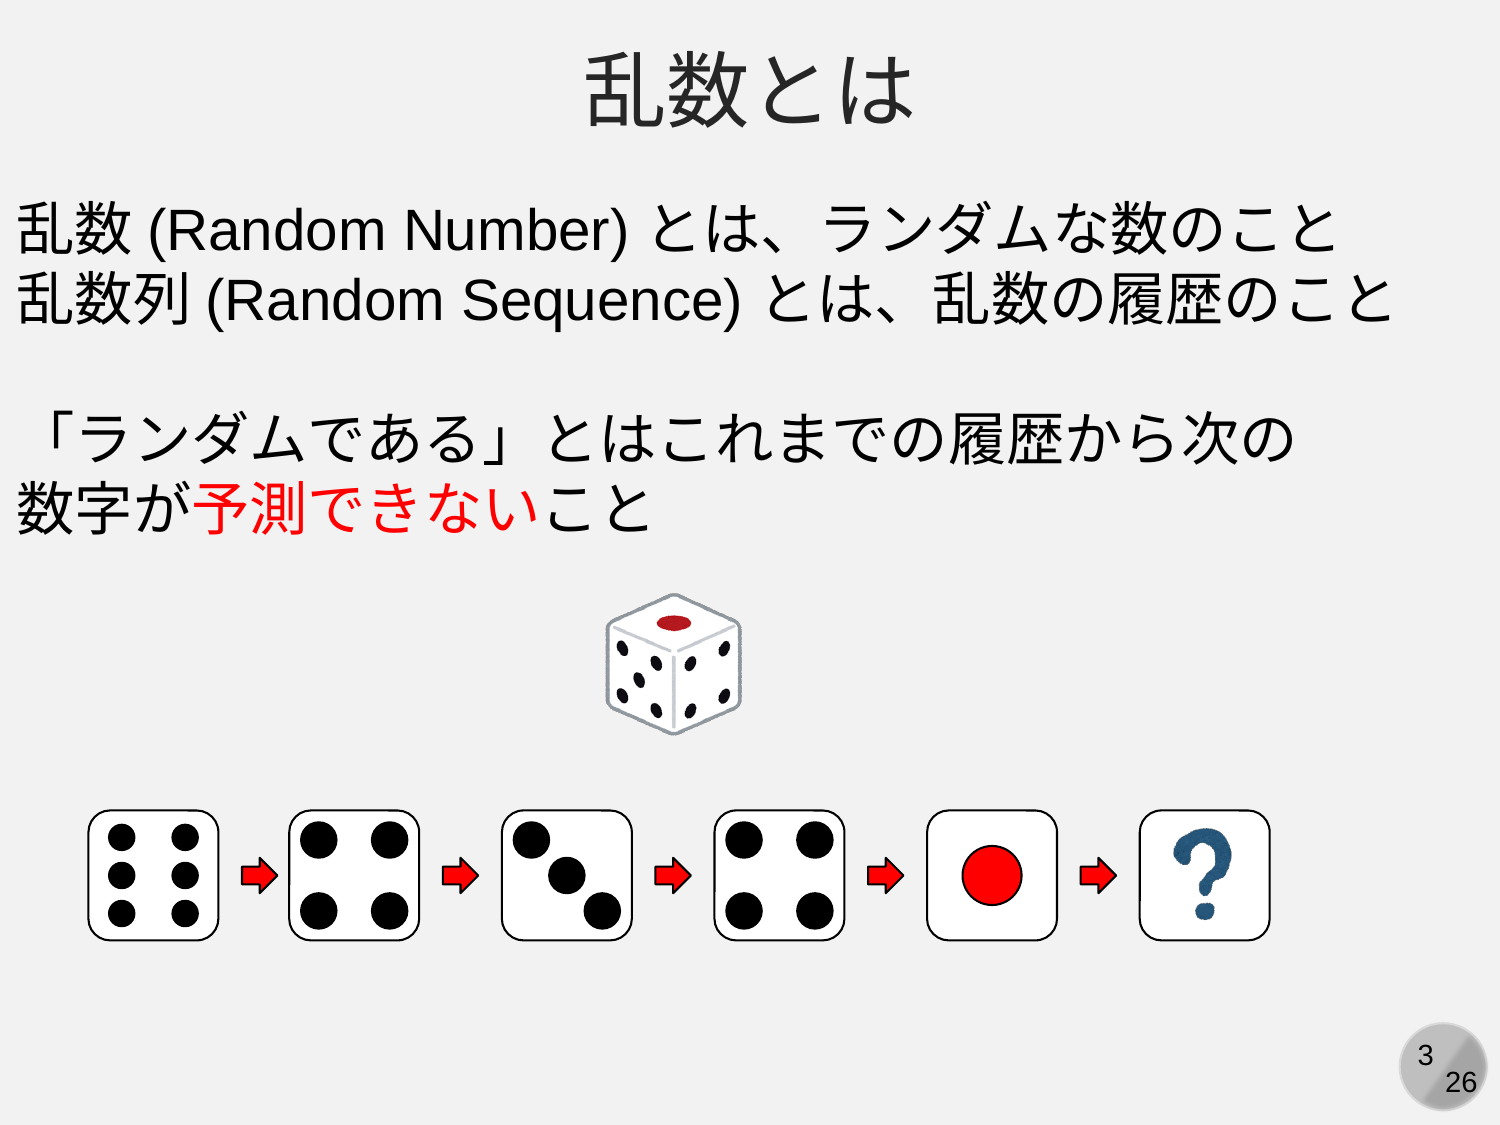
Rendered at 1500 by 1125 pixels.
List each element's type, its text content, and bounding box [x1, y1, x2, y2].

text_box [441, 856, 479, 895]
text_box [1138, 809, 1271, 942]
text_box [867, 856, 905, 895]
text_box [289, 810, 420, 941]
picture [596, 586, 753, 743]
text_box [240, 856, 279, 895]
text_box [501, 810, 632, 941]
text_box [714, 810, 845, 941]
text_box [1079, 856, 1117, 895]
picture [1163, 822, 1245, 927]
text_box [88, 810, 219, 941]
text_box [654, 856, 692, 895]
text_box 乱数(Random Number)とは、ランダムな数のこと 乱数列(Random Sequence)とは、乱数の履歴のこと 「ランダムである」とはこれまでの履歴から次の 数字が予測できないこと [1, 184, 1414, 550]
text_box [927, 810, 1058, 941]
list 乱数とは [0, 31, 1500, 155]
